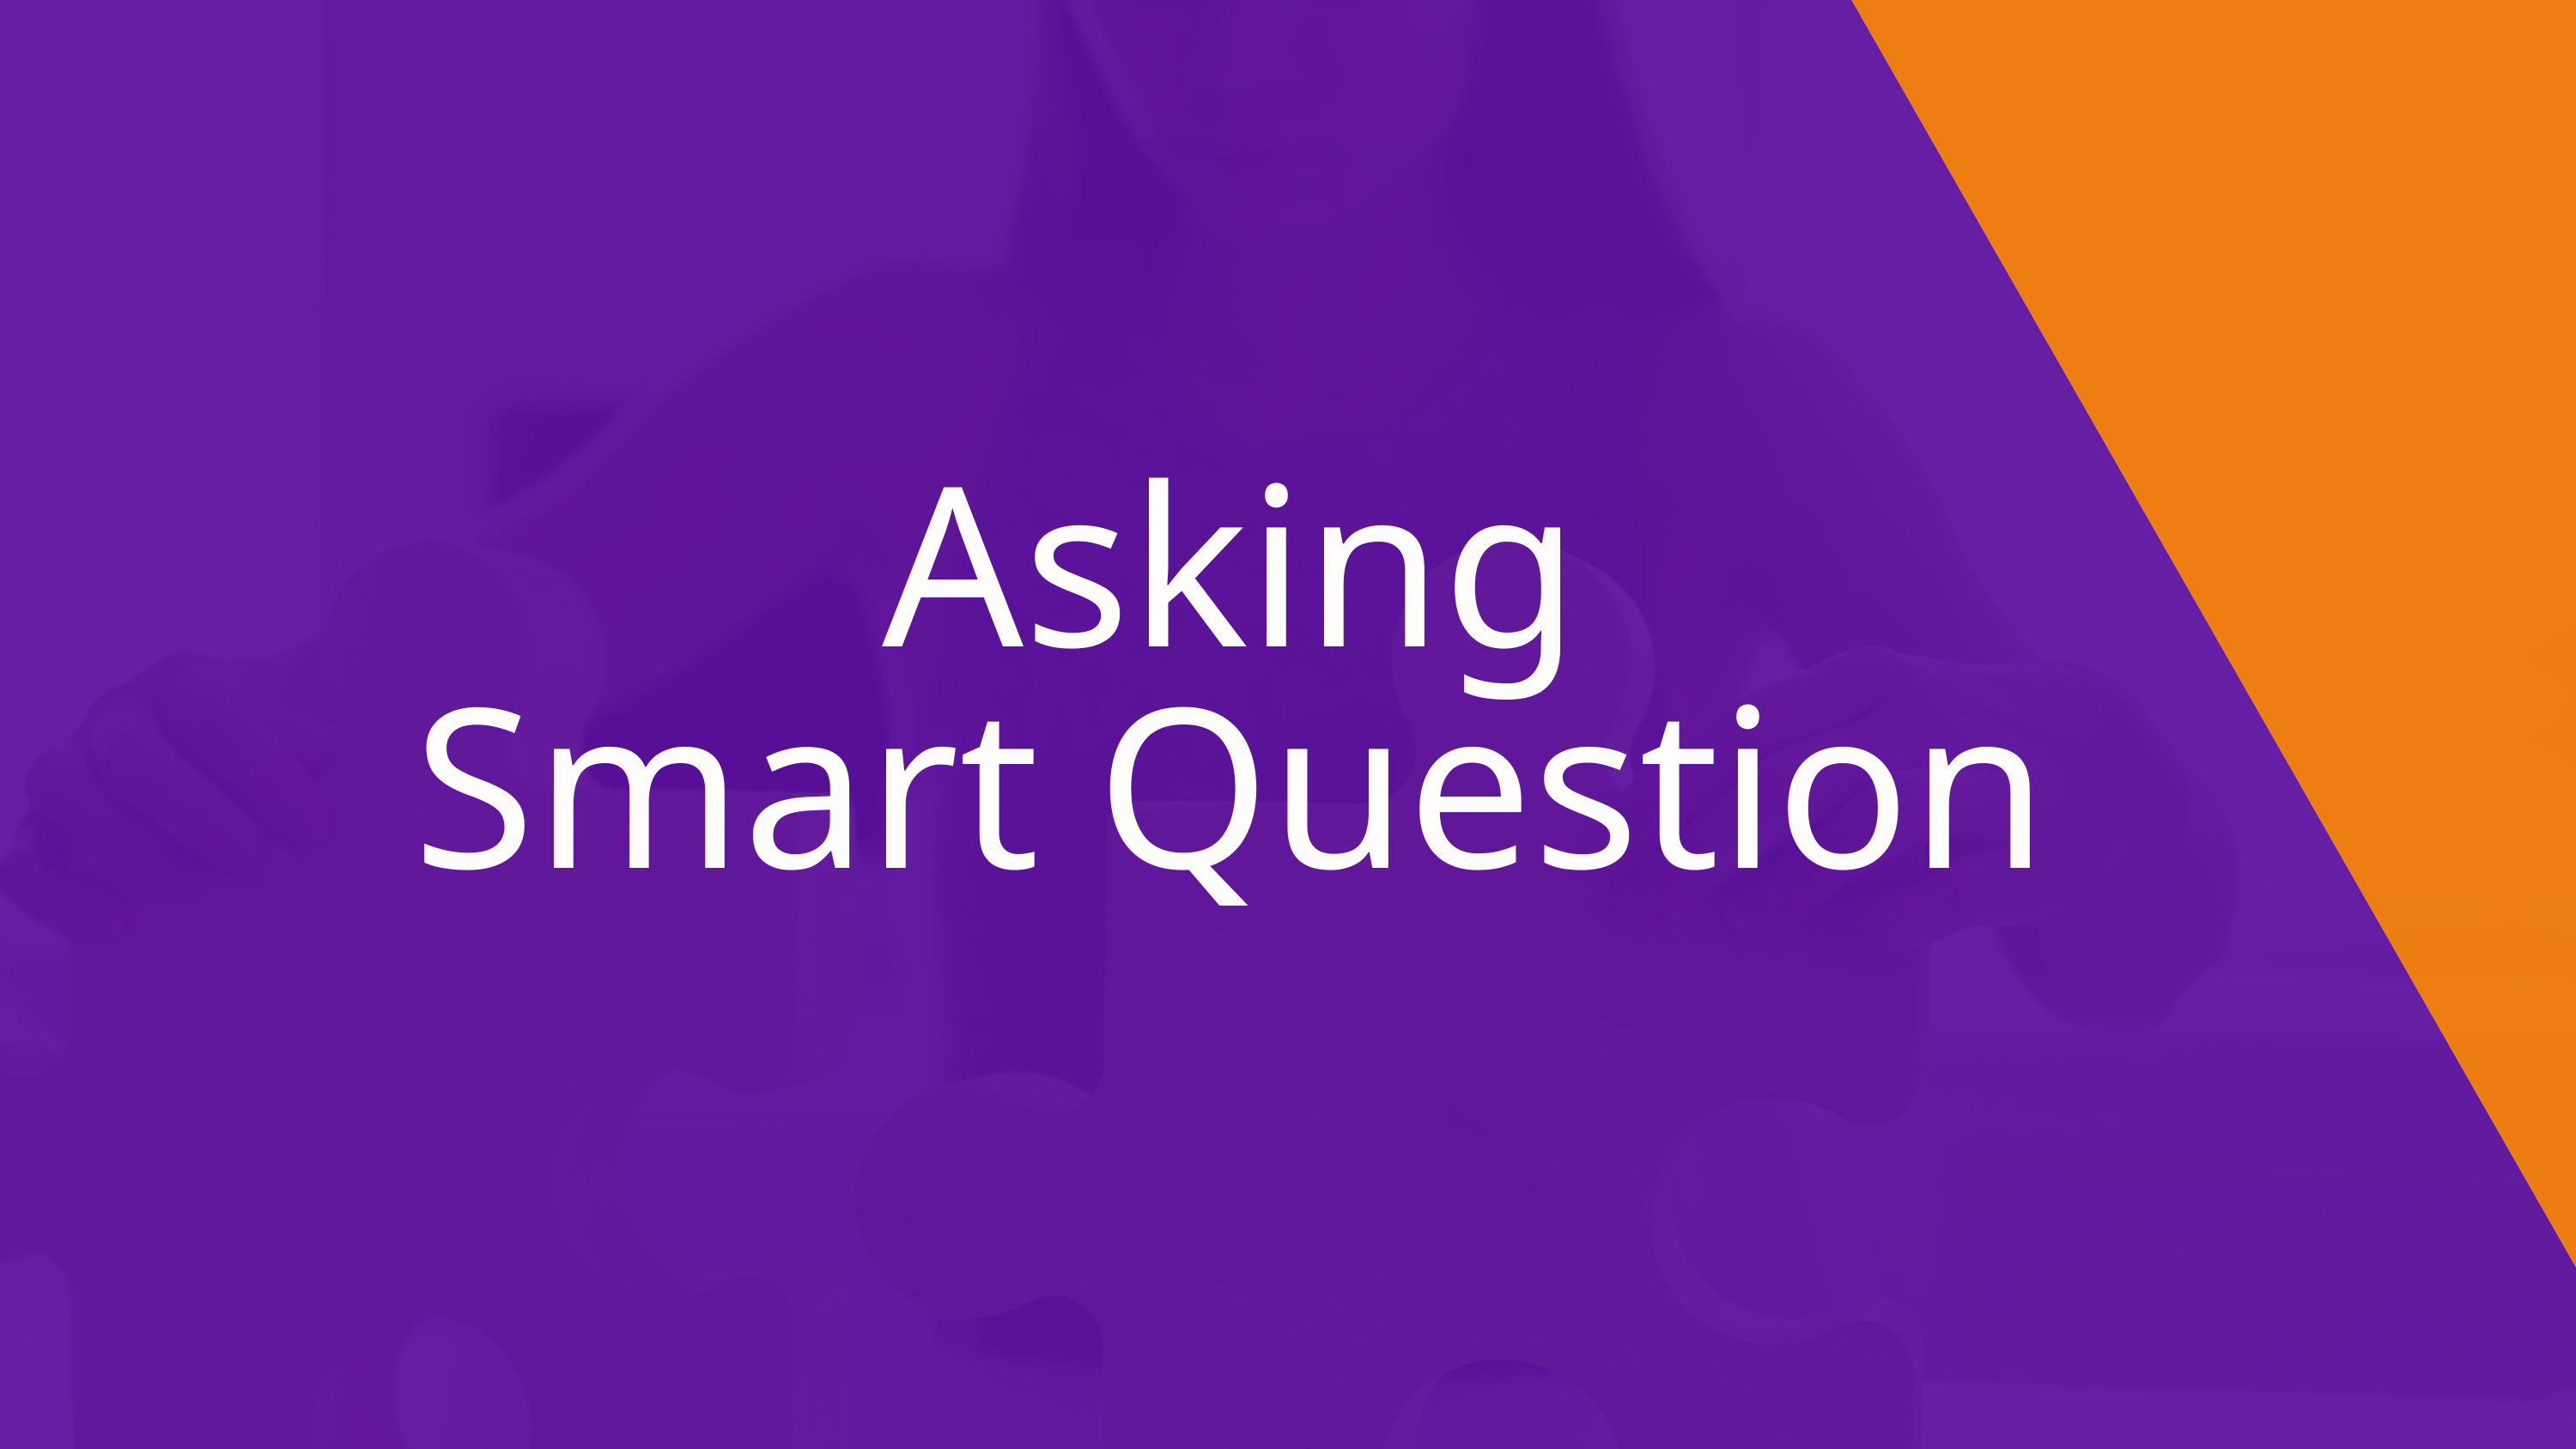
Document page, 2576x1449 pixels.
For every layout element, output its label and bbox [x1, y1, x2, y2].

text_box [1664, 0, 2576, 1300]
text_box [0, 0, 2576, 1449]
